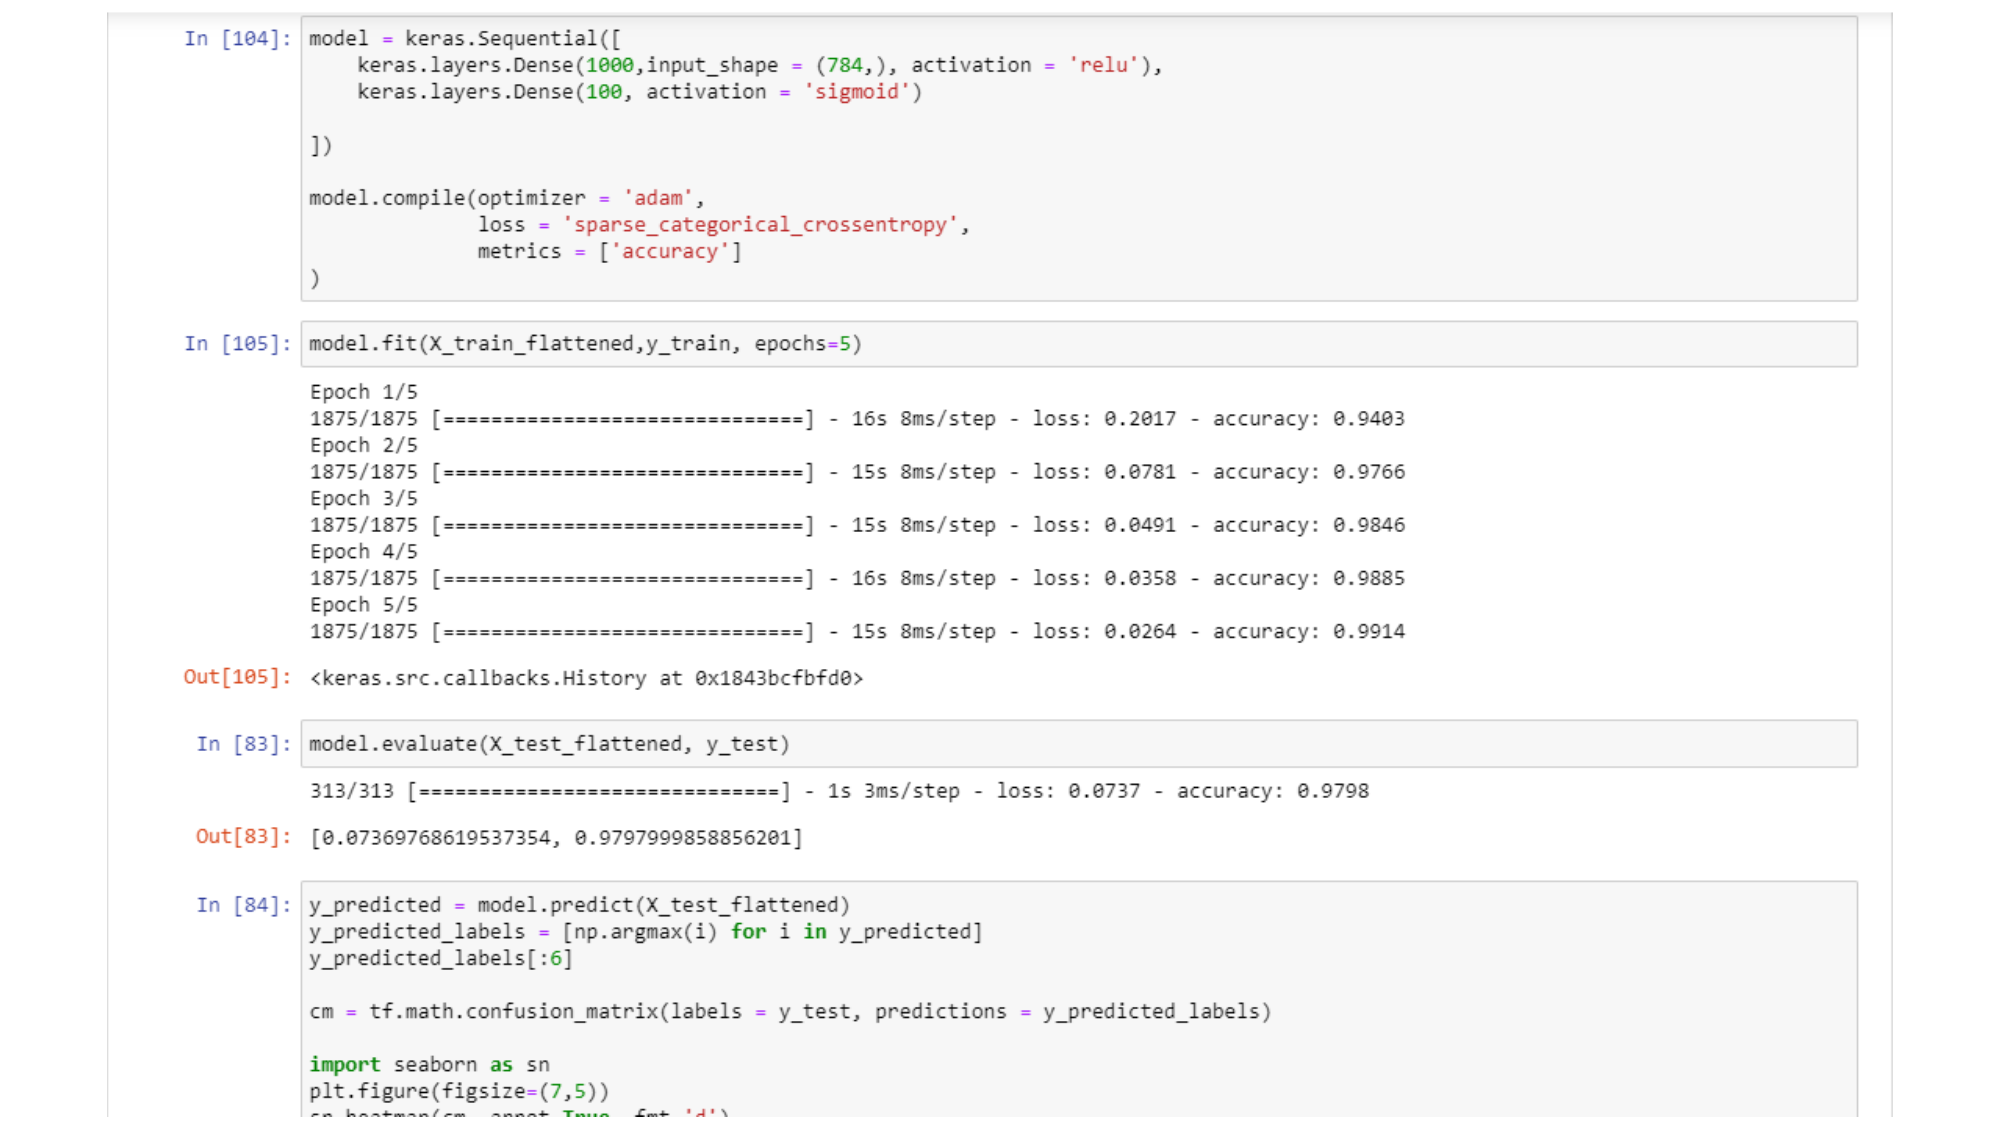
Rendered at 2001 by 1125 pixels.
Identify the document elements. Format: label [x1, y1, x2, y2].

picture [107, 8, 1893, 1117]
